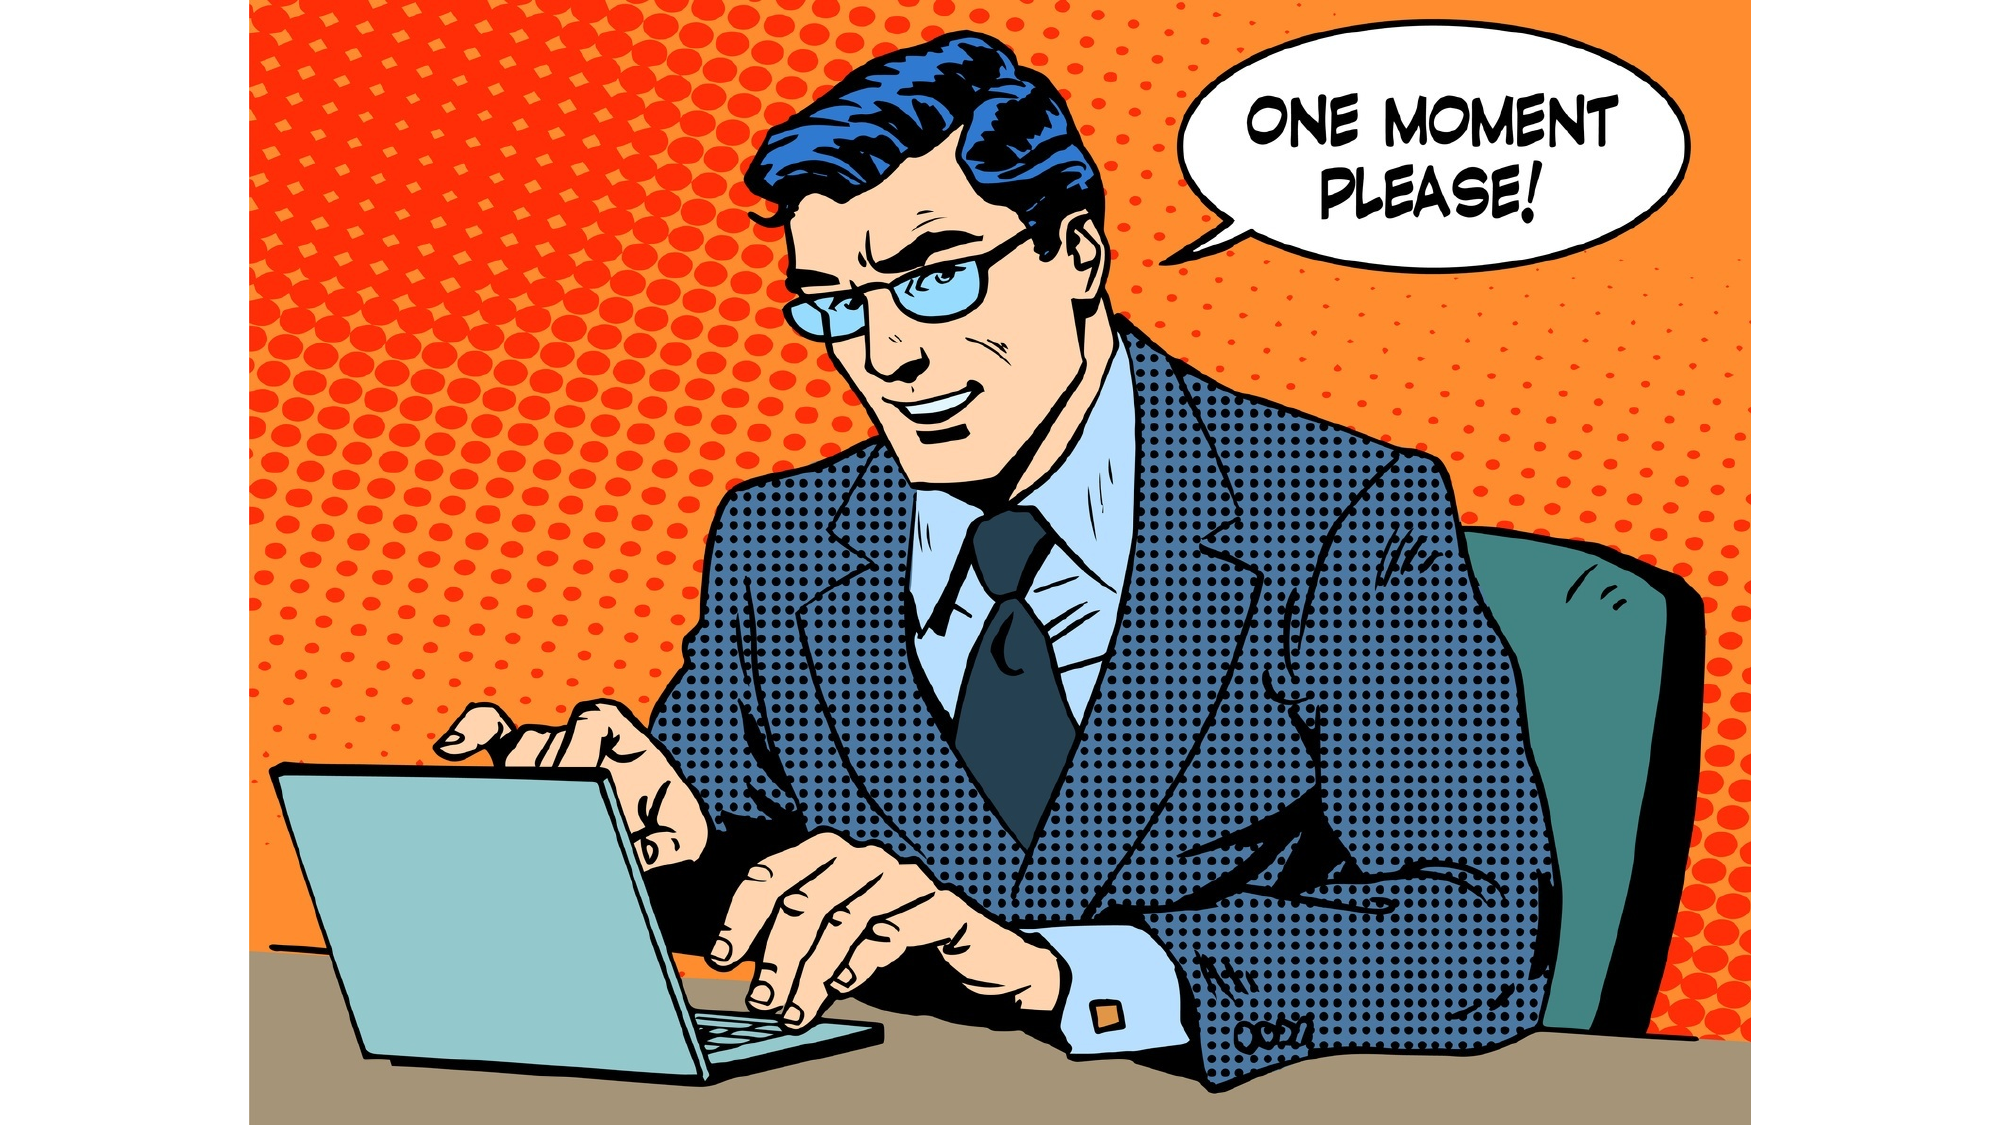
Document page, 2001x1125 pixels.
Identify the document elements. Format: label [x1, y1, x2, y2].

list [249, 0, 1751, 1125]
